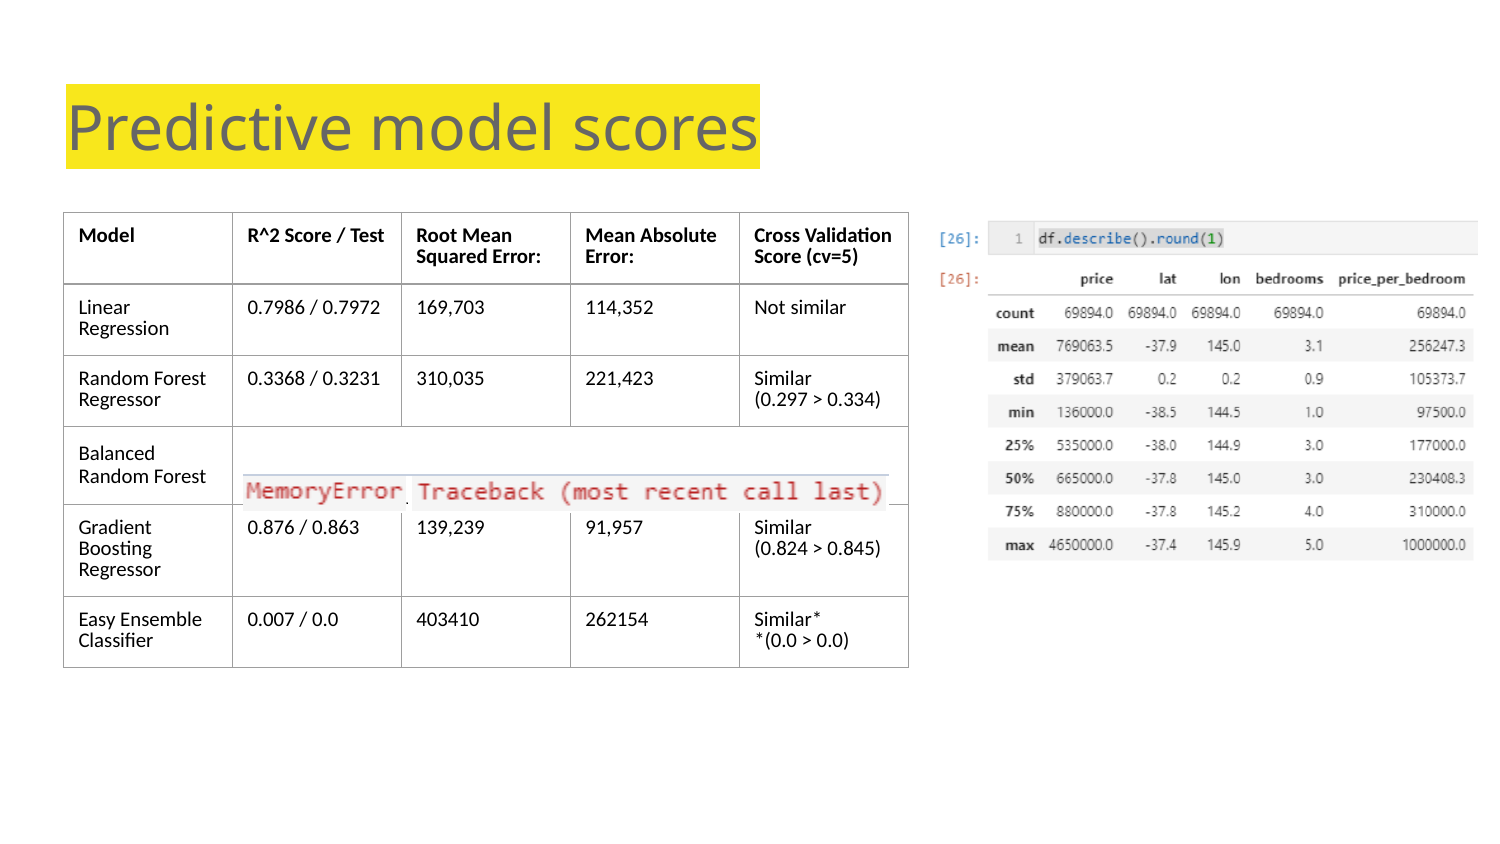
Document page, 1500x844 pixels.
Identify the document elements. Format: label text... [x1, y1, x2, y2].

table_cell 310,035 [402, 356, 570, 426]
table_cell Linear Regression [64, 285, 232, 355]
table_cell 0.007 / 0.0 [233, 597, 401, 667]
table_cell 0.876 / 0.863 [233, 505, 401, 596]
table_cell 221,423 [571, 356, 739, 426]
table_cell Similar (0.824 > 0.845) [740, 505, 908, 596]
table_cell 262154 [571, 597, 739, 667]
table_cell Similar (0.297 > 0.334) [740, 356, 908, 426]
table_cell 403410 [402, 597, 570, 667]
table_cell 139,239 [402, 520, 570, 596]
table_cell 0.3368 / 0.3231 [233, 356, 401, 426]
table_cell 0.7986 / 0.7972 [233, 285, 401, 355]
table_cell Similar* *(0.0 > 0.0) [740, 597, 908, 667]
table_cell Easy Ensemble Classifier [64, 597, 232, 667]
table_header Model [64, 213, 232, 283]
table_cell 91,957 [571, 520, 739, 596]
table_cell 114,352 [571, 285, 739, 355]
table_cell Not similar [740, 285, 908, 355]
picture [242, 474, 890, 513]
table_header Mean Absolute Error: [571, 213, 739, 283]
table_header Root Mean Squared Error: [402, 213, 570, 283]
table_cell 169,703 [402, 285, 570, 355]
table_cell [233, 427, 908, 504]
table_cell Random Forest Regressor [64, 356, 232, 426]
table_cell Gradient Boosting Regressor [64, 505, 232, 596]
title Predictive model scores [51, 72, 1031, 167]
picture [933, 212, 1478, 568]
table_header Cross Validation Score (cv=5) [740, 213, 908, 283]
table_header R^2 Score / Test [233, 213, 401, 283]
table_cell Balanced Random Forest [64, 427, 232, 504]
